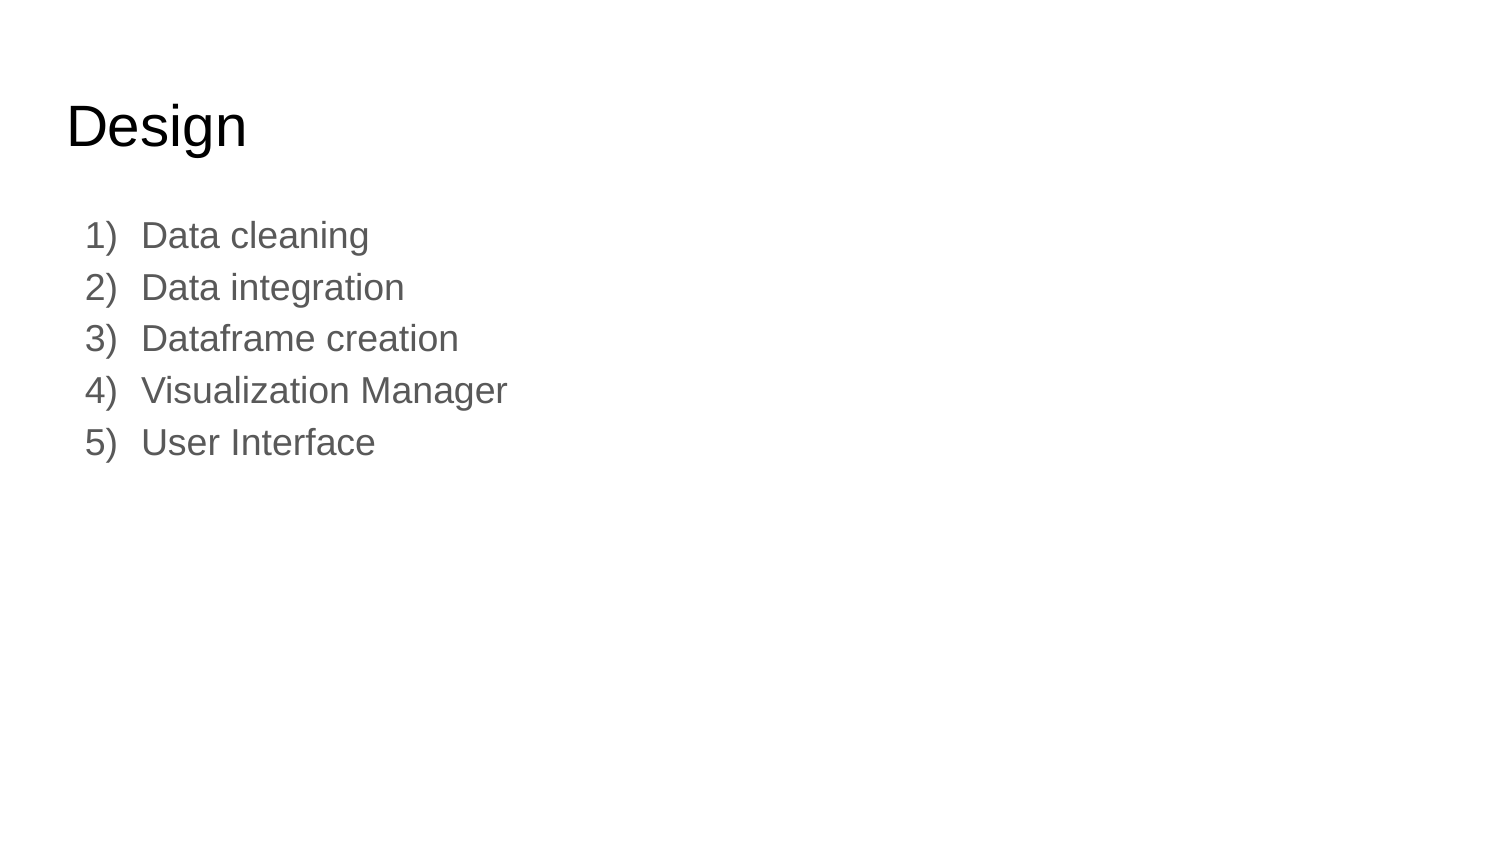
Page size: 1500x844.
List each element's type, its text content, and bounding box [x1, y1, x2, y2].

title Design [51, 72, 1449, 167]
list Data cleaning Data integration Dataframe creation Visualization Manager User Interface [51, 189, 1449, 750]
